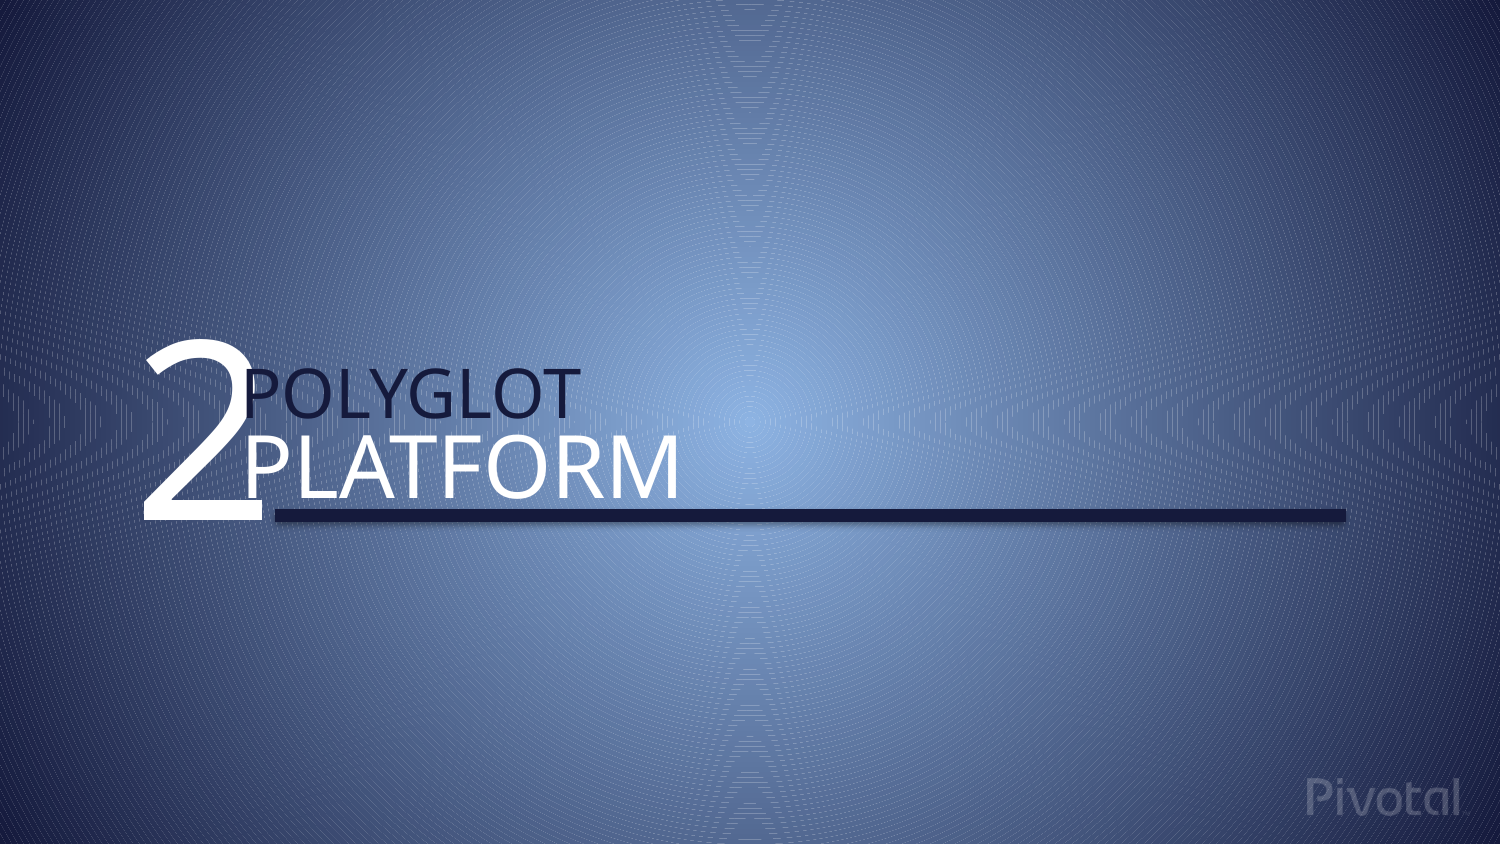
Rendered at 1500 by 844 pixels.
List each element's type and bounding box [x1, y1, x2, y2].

text_box [127, 262, 1347, 582]
